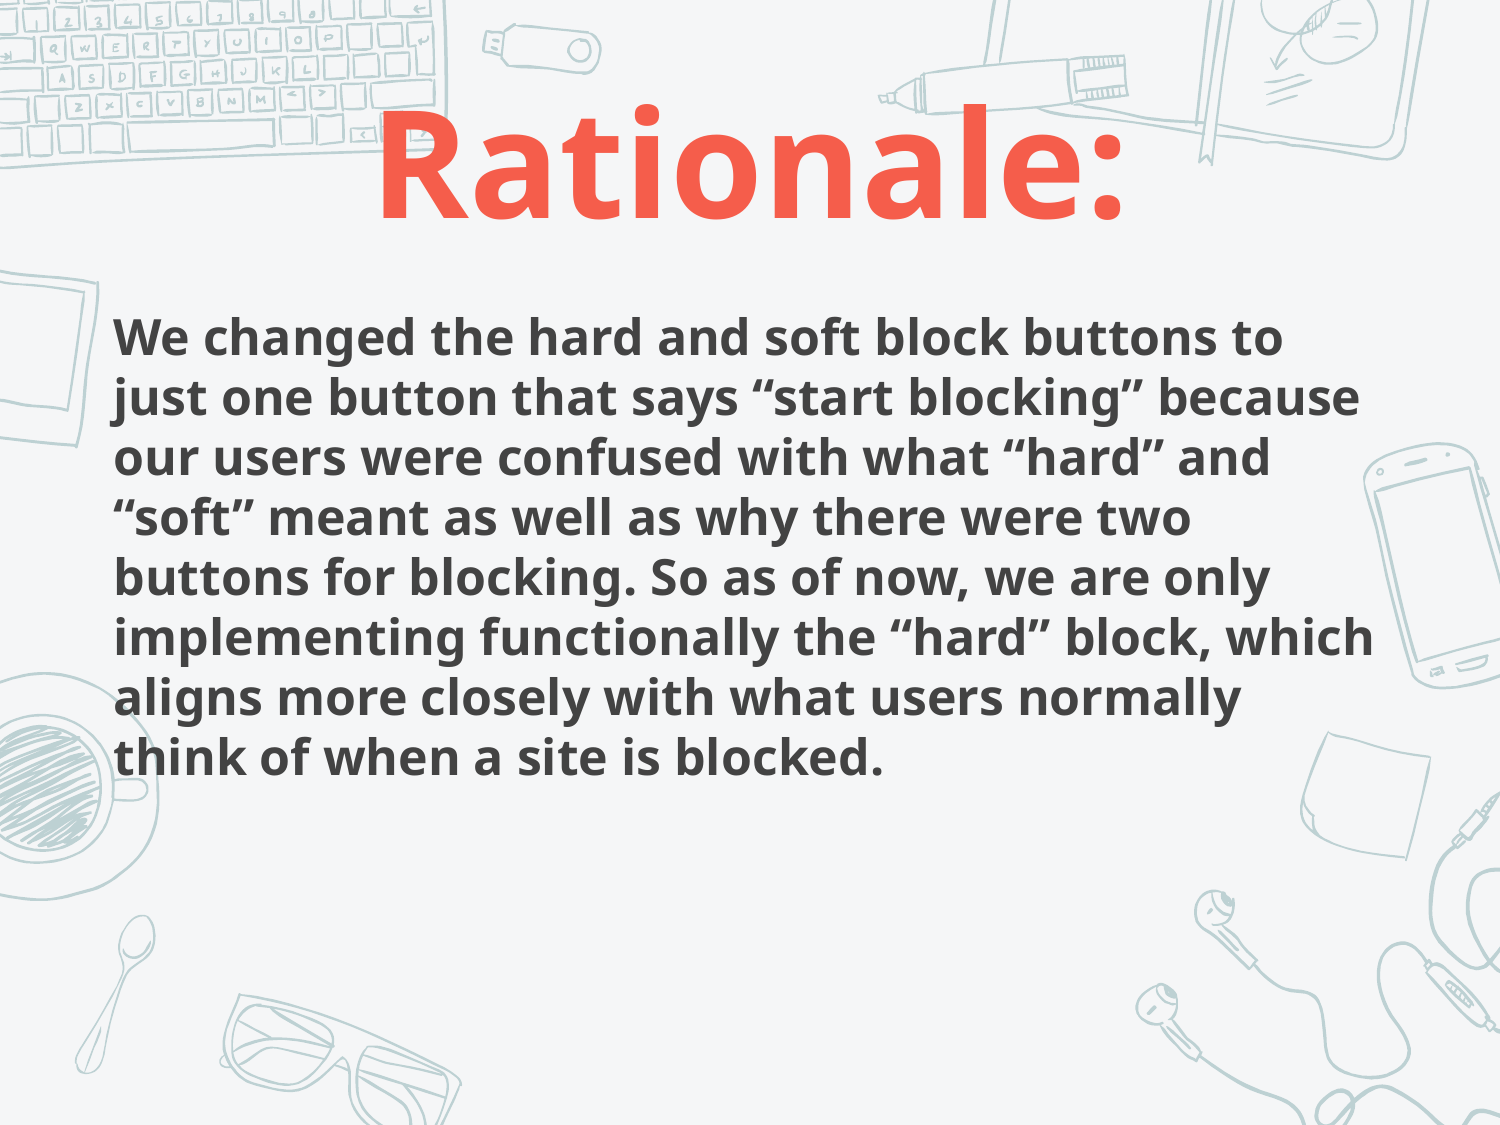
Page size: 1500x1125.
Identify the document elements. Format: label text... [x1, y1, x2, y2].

title Rationale: [185, 136, 1315, 263]
text_box We changed the hard and soft block buttons to just one button that says “start blocking” because our users were confused with what “hard” and “soft” meant as well as why there were two buttons for blocking. So as of now, we are only implementing functionally the “hard” block, which aligns more closely with what users normally think of when a site is blocked. [98, 263, 1402, 827]
